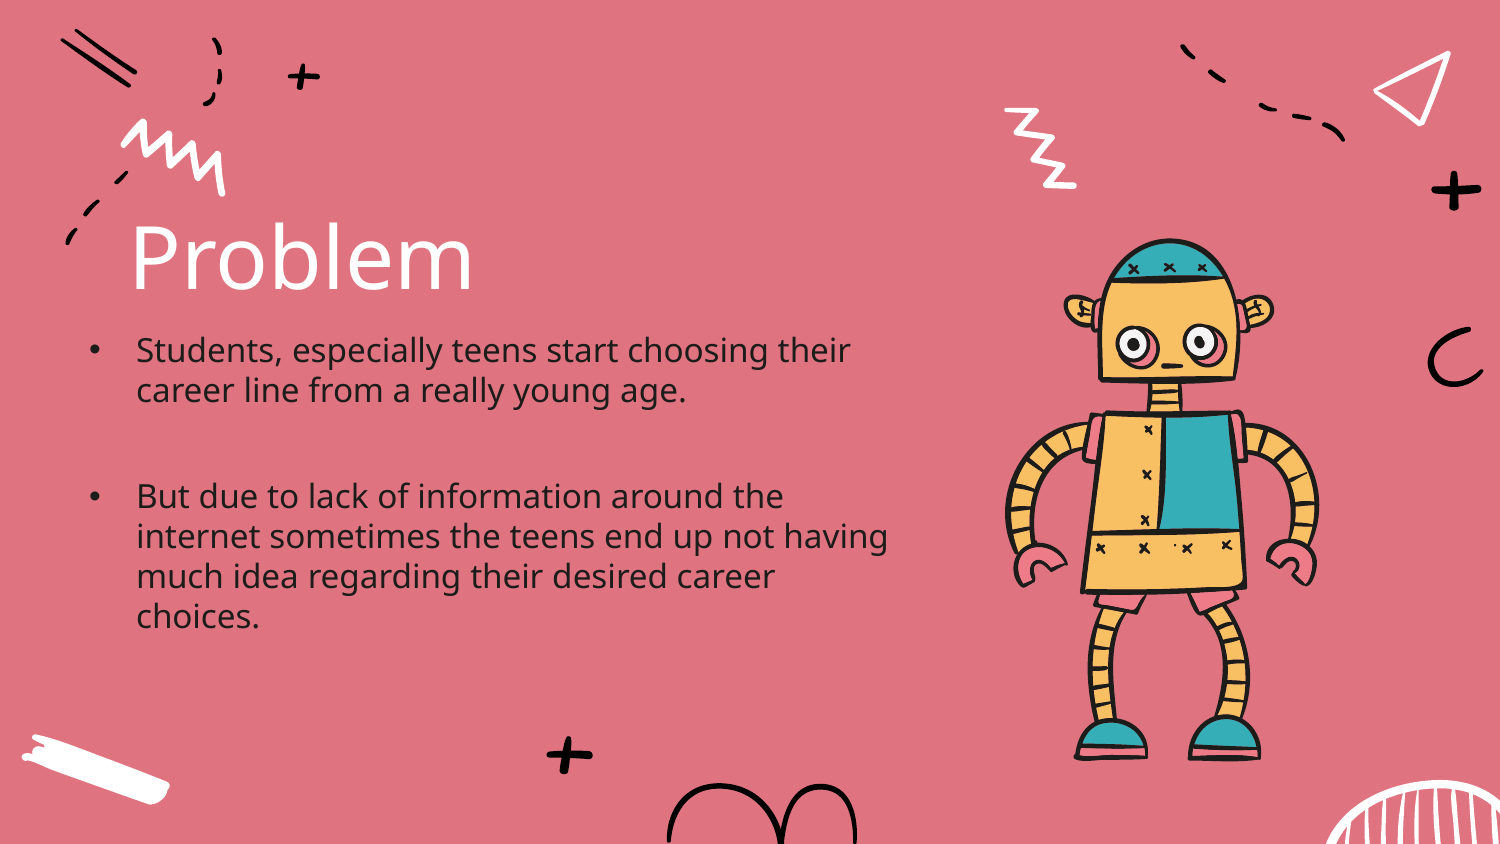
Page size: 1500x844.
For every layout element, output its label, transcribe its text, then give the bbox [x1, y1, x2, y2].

title Problem [113, 187, 748, 314]
subtitle Students, especially teens start choosing their career line from a really young age. But due to lack of information around the internet sometimes the teens end up not having much idea regarding their desired career choices. [74, 314, 923, 526]
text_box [1004, 238, 1320, 762]
